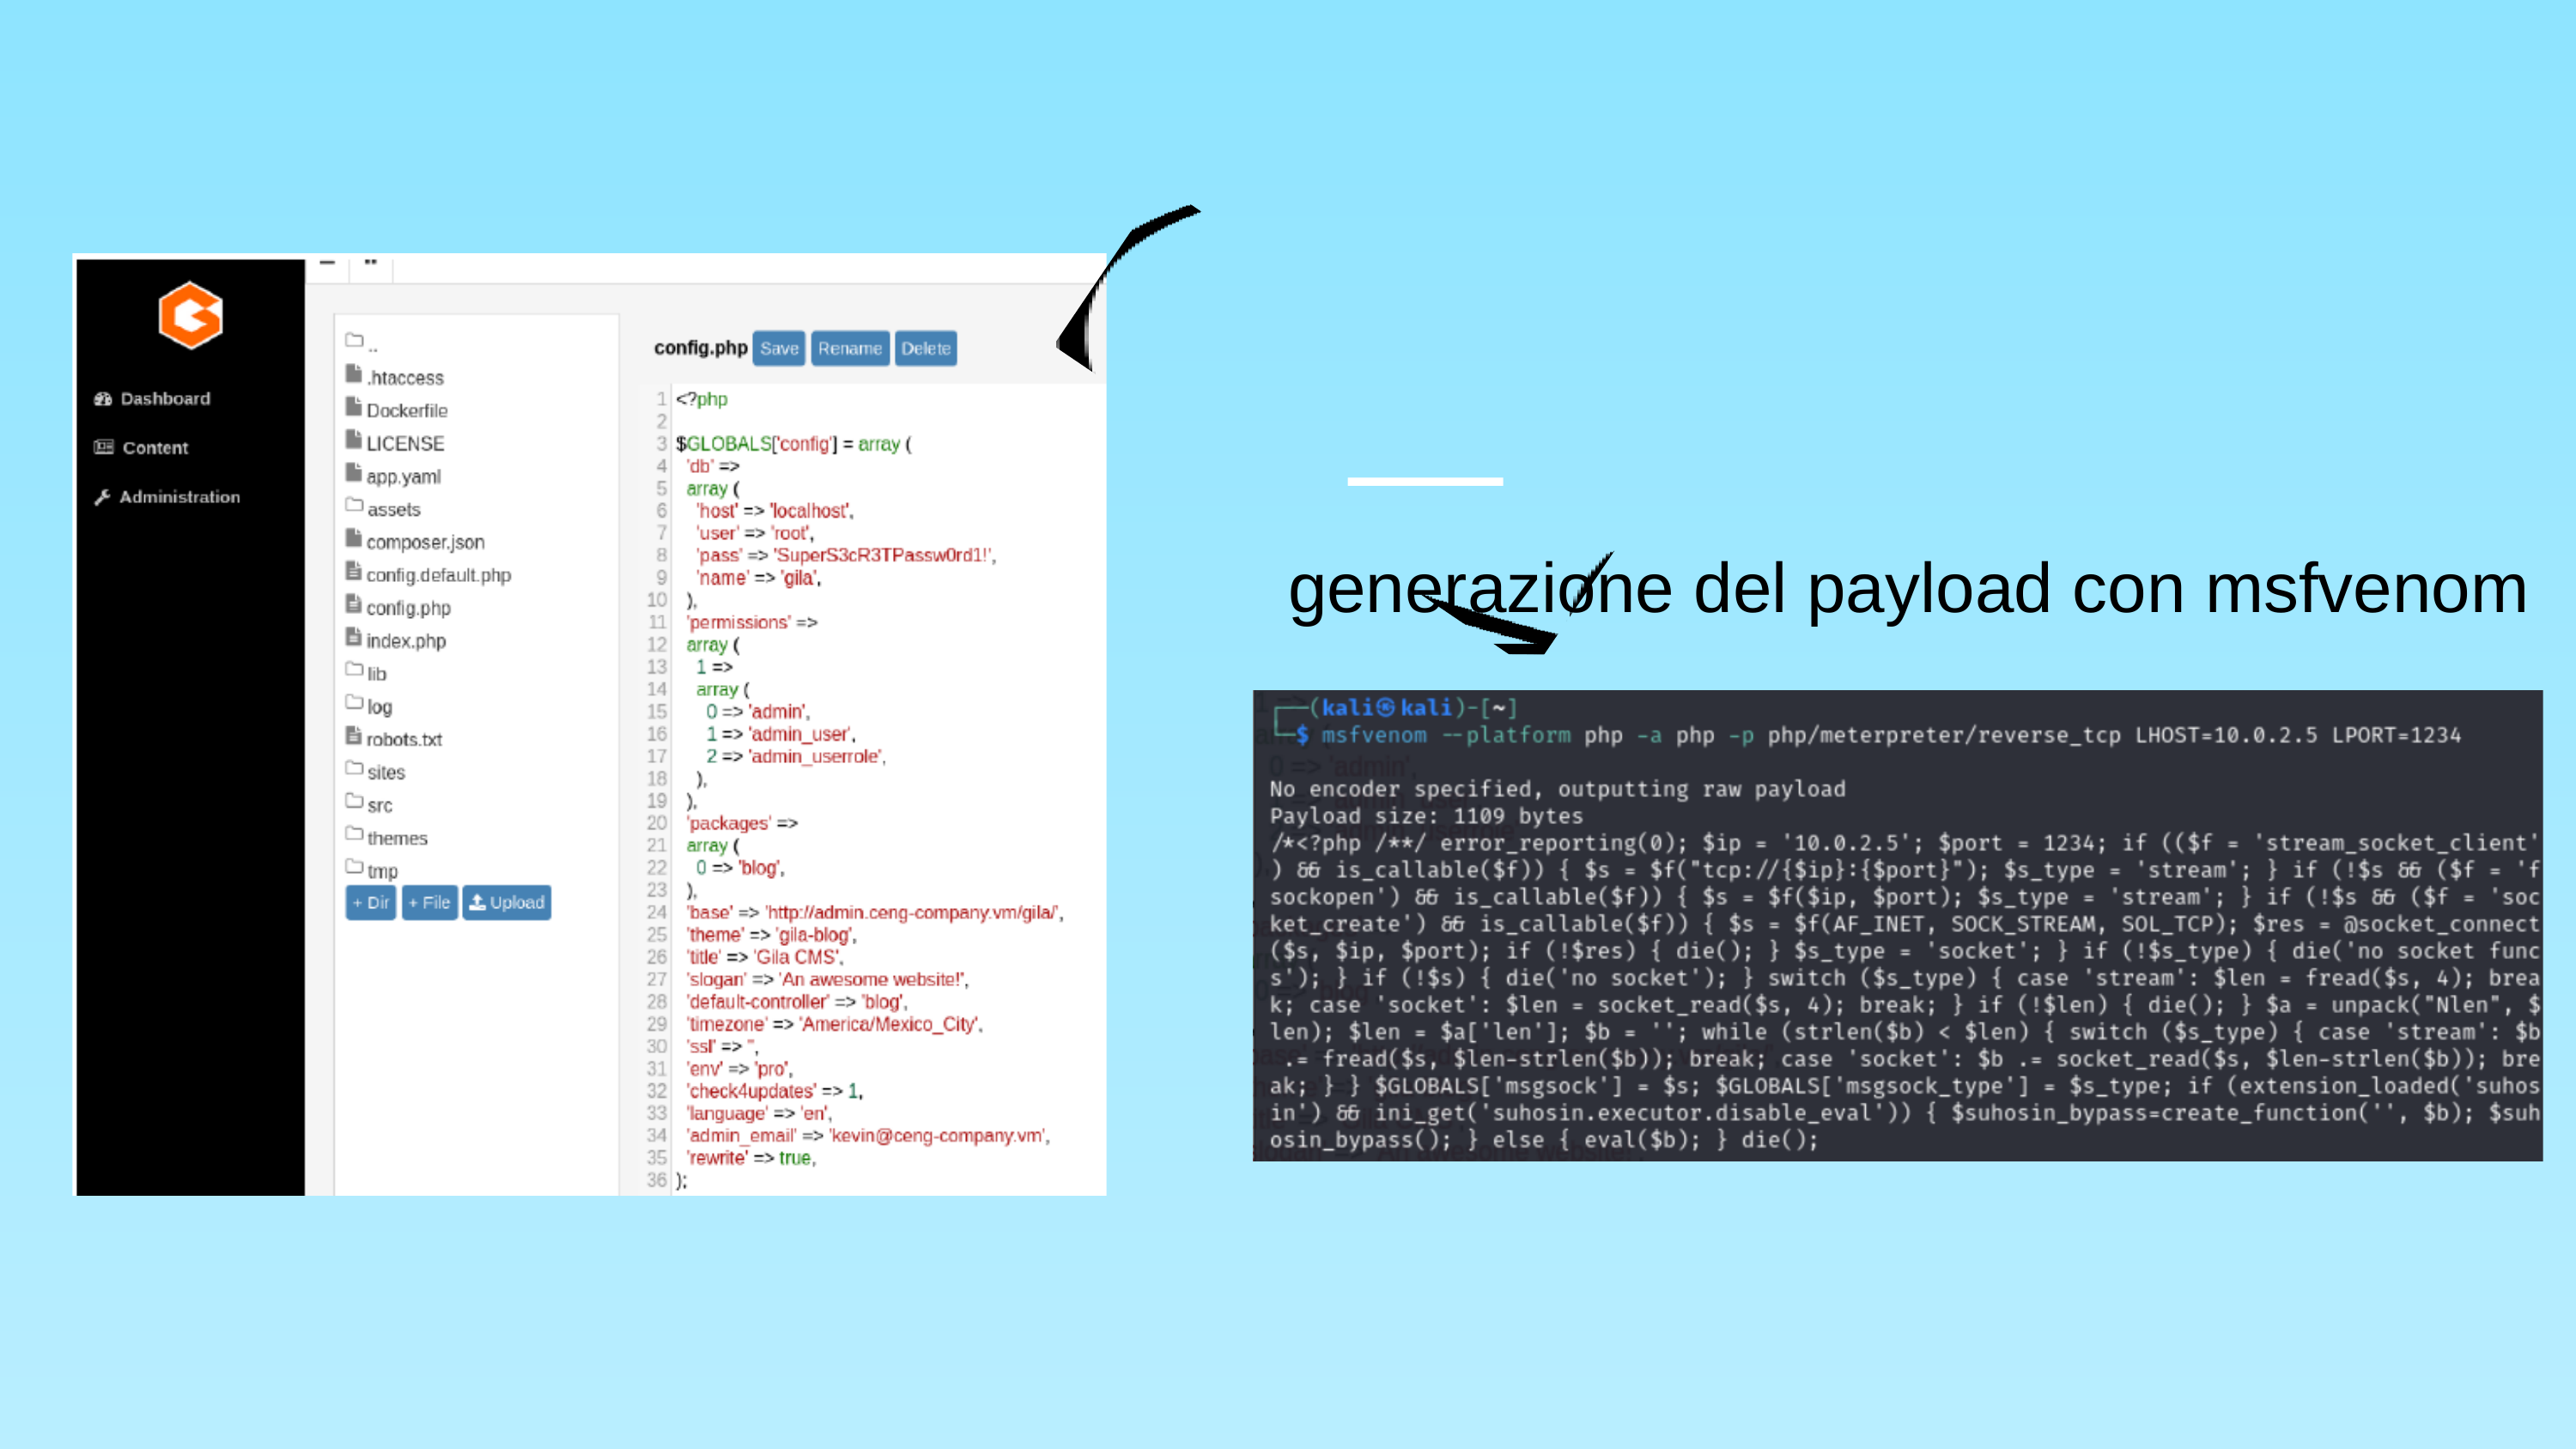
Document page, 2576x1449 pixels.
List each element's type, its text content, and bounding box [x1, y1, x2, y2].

text_box [1469, 627, 1563, 671]
text_box [72, 253, 1107, 1196]
text_box generazione del payload con msfvenom [1288, 543, 2543, 627]
text_box [1053, 185, 1643, 543]
text_box [1253, 690, 2543, 1161]
